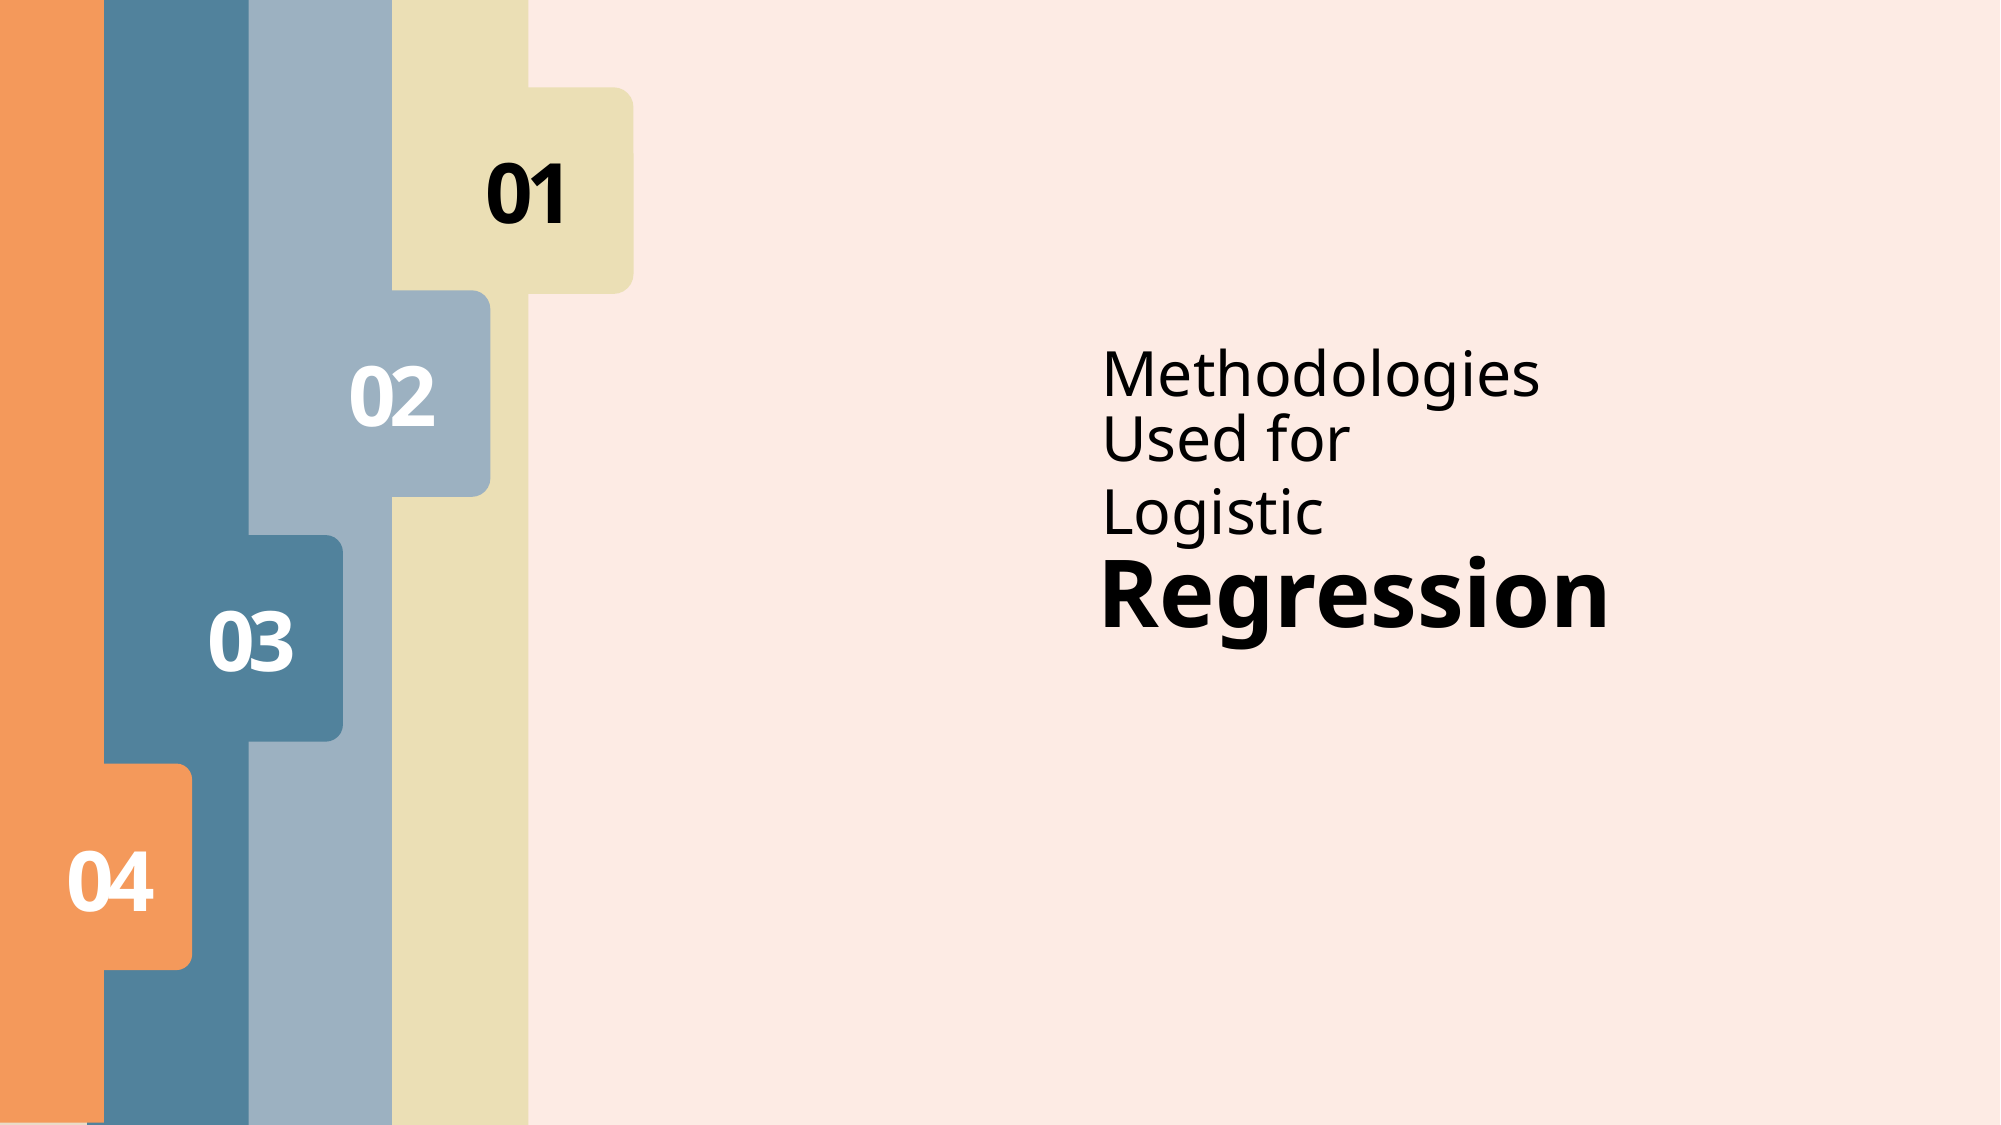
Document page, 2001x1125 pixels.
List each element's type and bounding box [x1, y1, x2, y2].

text_box [1082, 326, 1847, 656]
text_box [491, 0, 635, 1125]
text_box [190, 0, 344, 1125]
text_box [344, 0, 491, 1125]
text_box [0, 0, 193, 1124]
